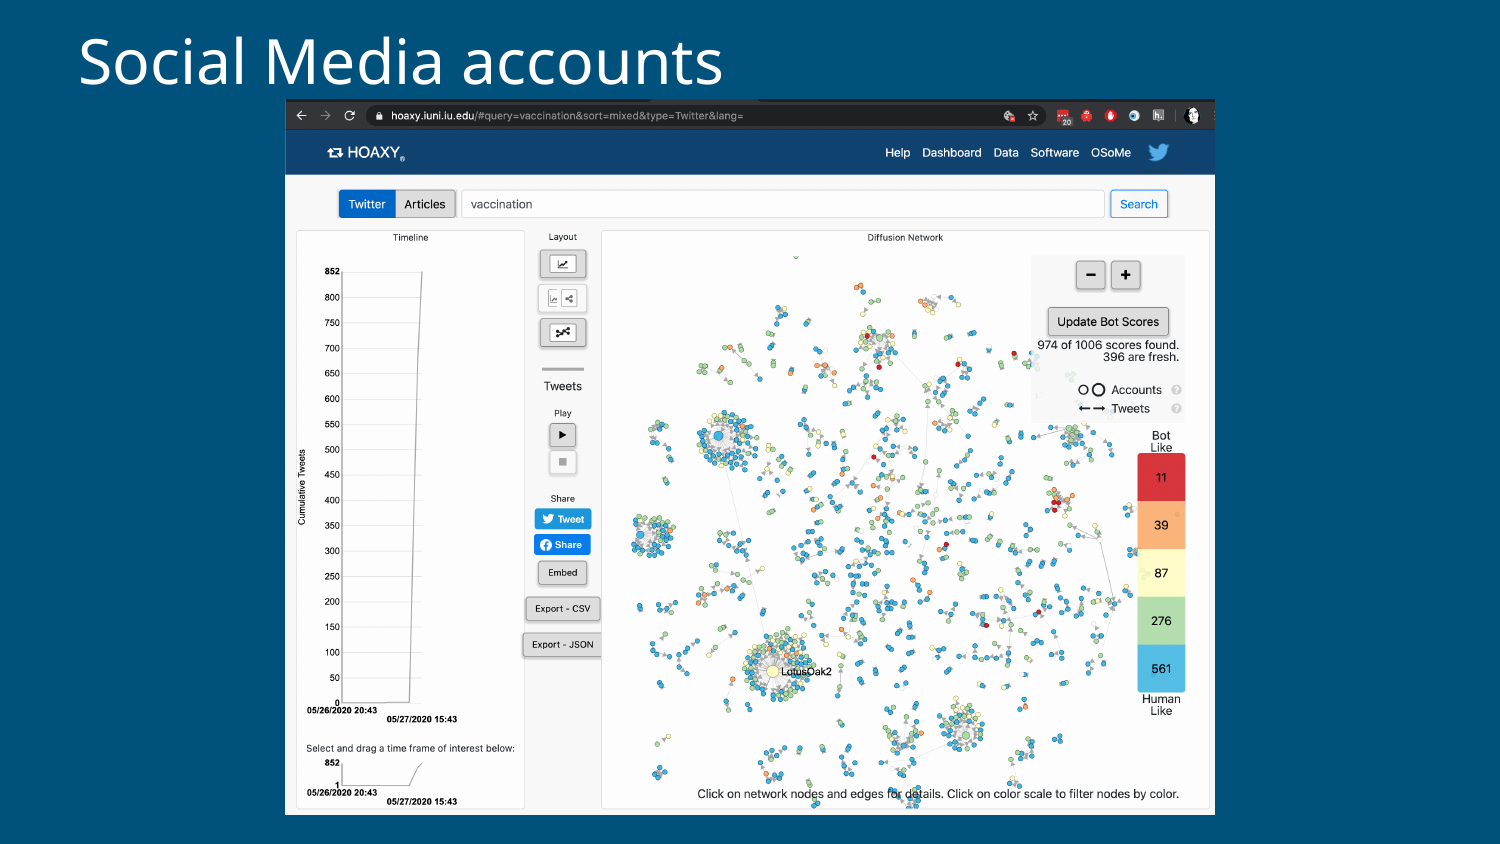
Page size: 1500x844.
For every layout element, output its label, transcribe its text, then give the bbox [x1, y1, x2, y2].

title Social Media accounts [63, 0, 1437, 114]
picture [286, 100, 1214, 814]
